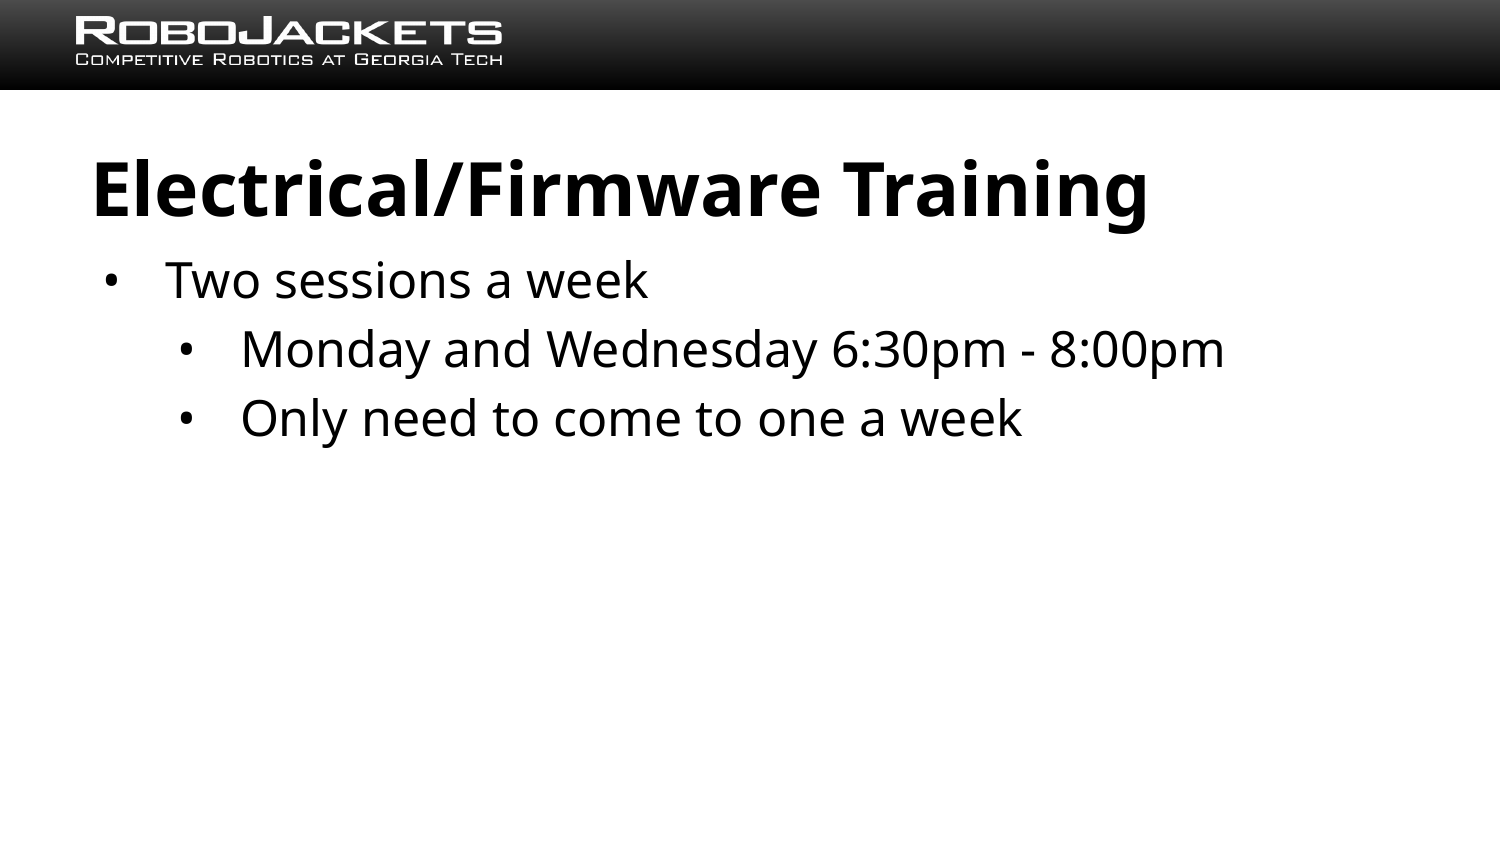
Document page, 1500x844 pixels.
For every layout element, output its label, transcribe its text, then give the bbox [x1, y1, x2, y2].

list Two sessions a week Monday and Wednesday 6:30pm - 8:00pm Only need to come to one a week [75, 225, 1388, 750]
title Electrical/Firmware Training [75, 112, 1388, 225]
picture [75, 16, 507, 65]
